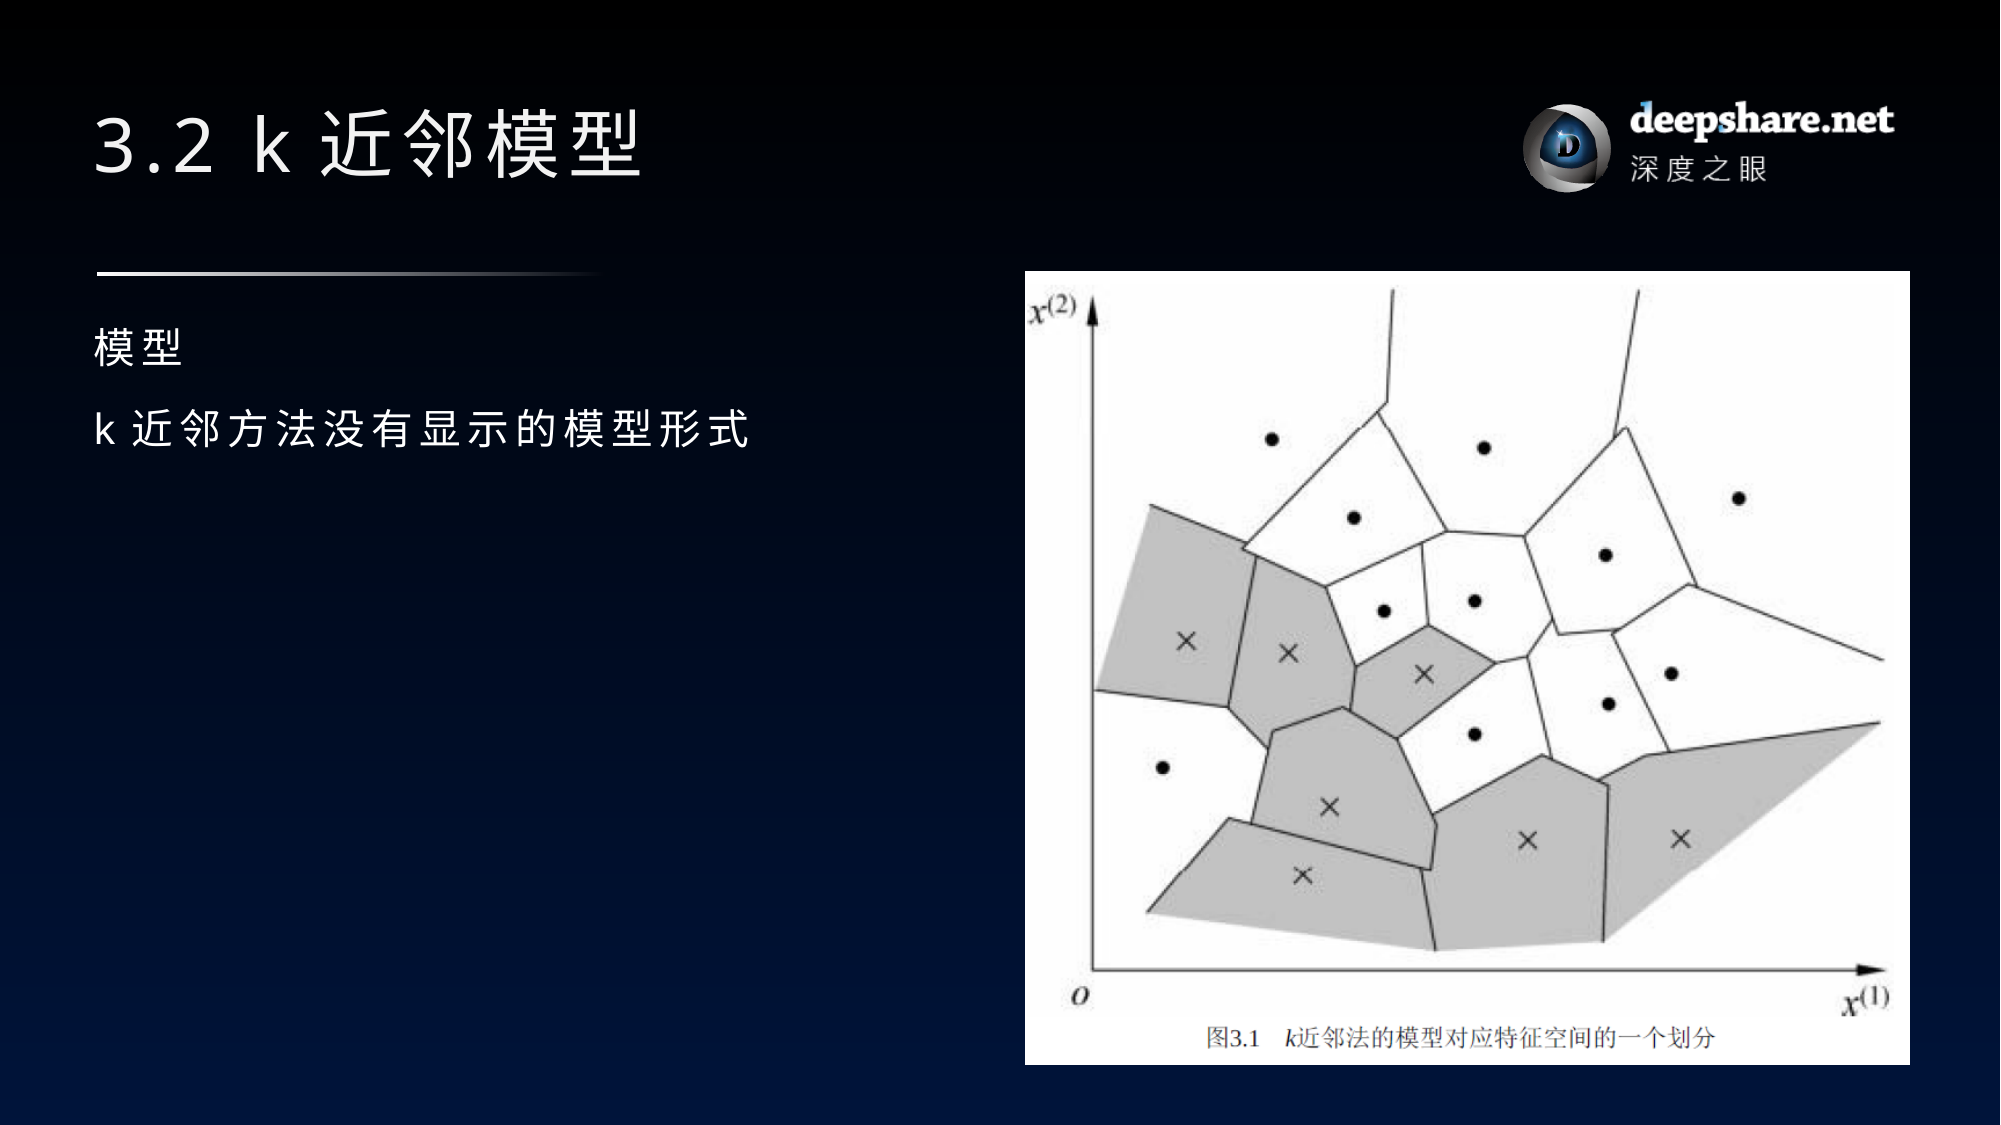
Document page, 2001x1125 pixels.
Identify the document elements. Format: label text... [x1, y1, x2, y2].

picture [1517, 44, 1903, 225]
list 模型 k近邻方法没有显示的模型形式 [78, 304, 1024, 457]
picture [1024, 271, 1910, 1065]
title 3.2 k近邻模型 [78, 100, 1192, 198]
